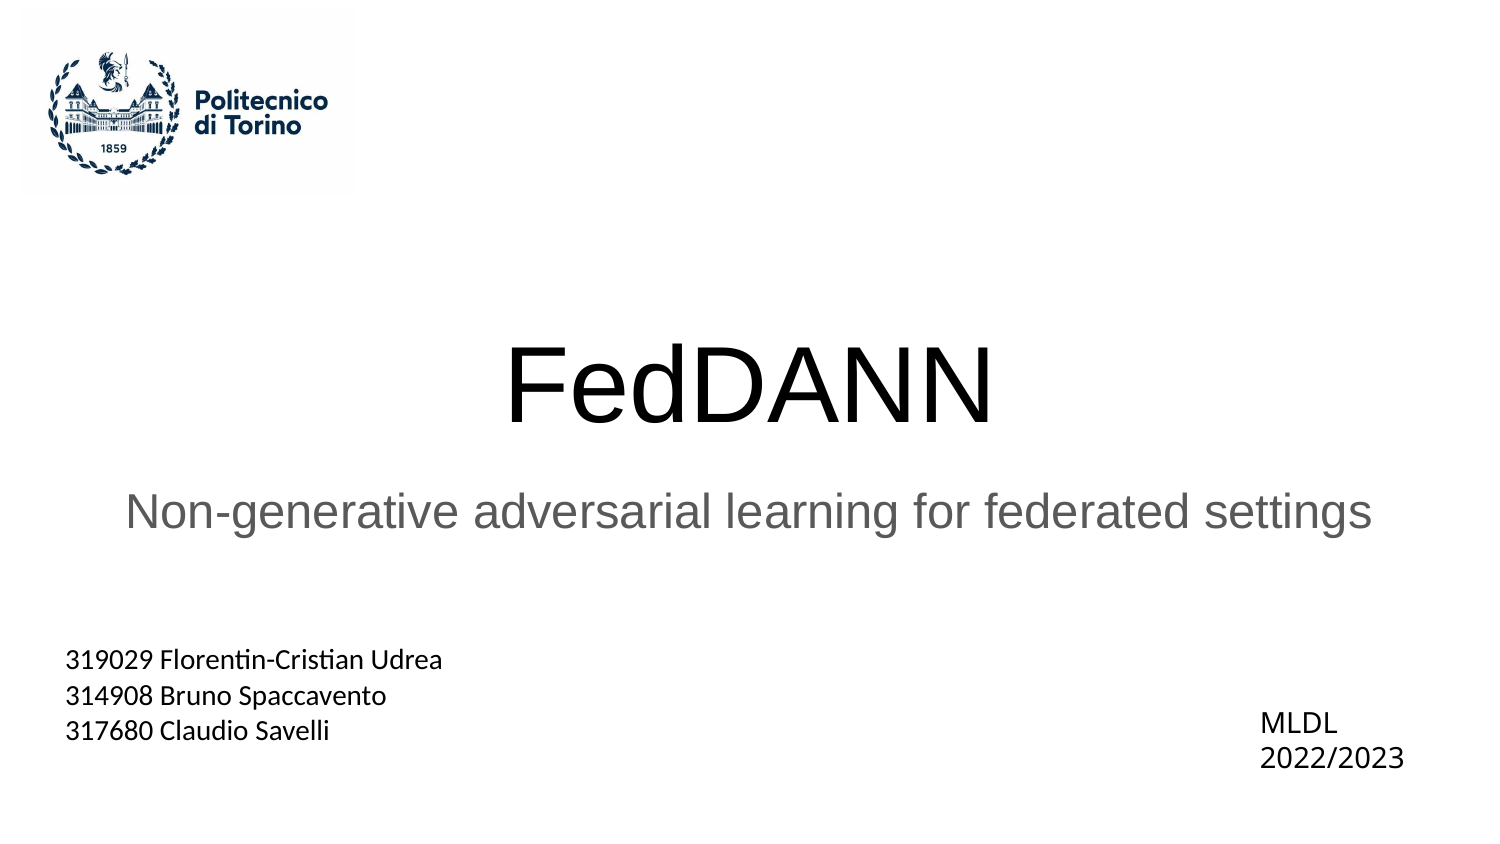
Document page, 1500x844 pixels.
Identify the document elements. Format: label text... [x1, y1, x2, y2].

text_box 319029 Florentin-Cristian Udrea 314908 Bruno Spaccavento 317680 Claudio Savelli [49, 625, 513, 761]
title FedDANN [51, 122, 1449, 459]
text_box MLDL 2022/2023 [1244, 689, 1477, 790]
subtitle Non-generative adversarial learning for federated settings [51, 464, 1449, 595]
picture [20, 6, 357, 196]
